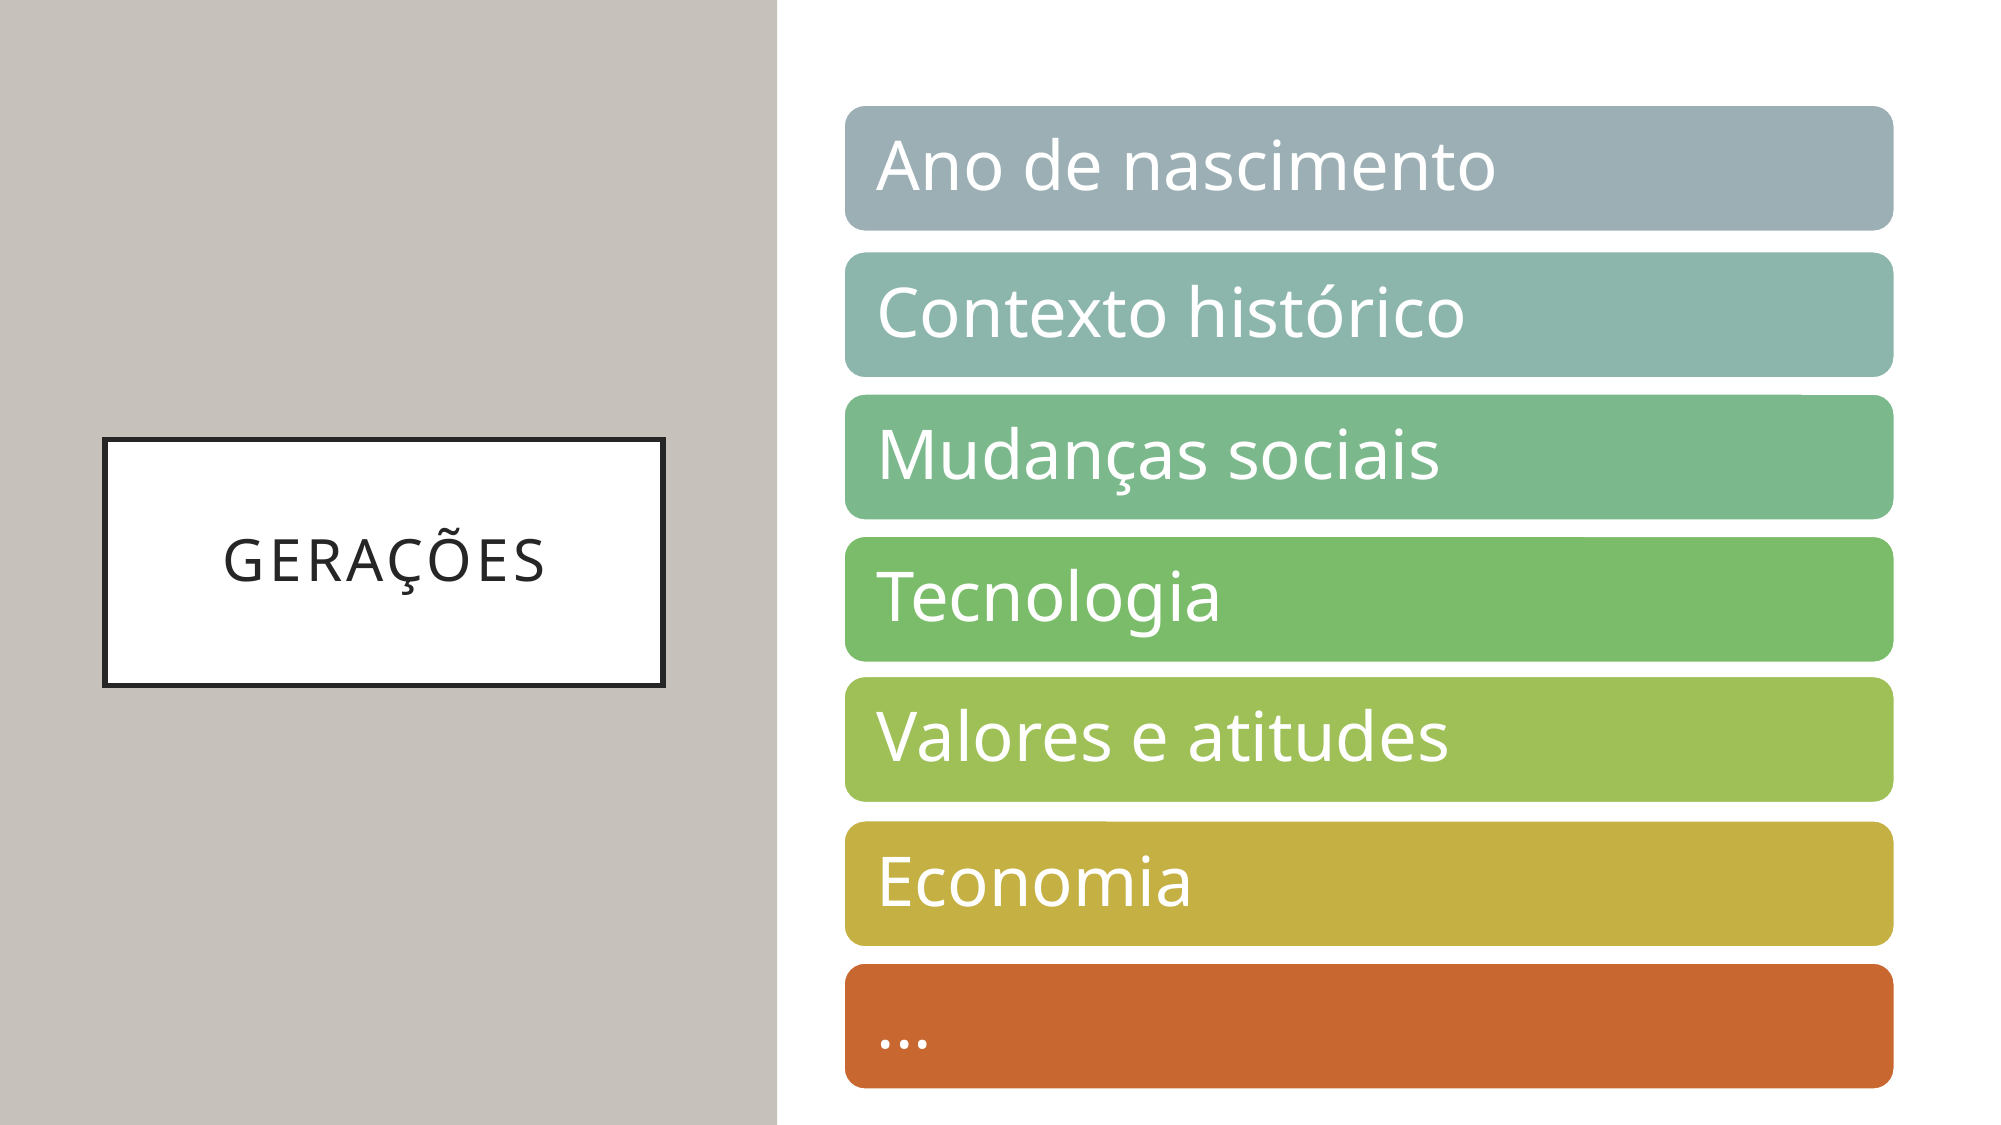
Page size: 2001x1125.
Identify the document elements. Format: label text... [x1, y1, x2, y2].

text_box [779, 0, 2000, 1125]
text_box [0, 0, 778, 1125]
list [843, 104, 1895, 1094]
title Gerações [102, 437, 666, 688]
